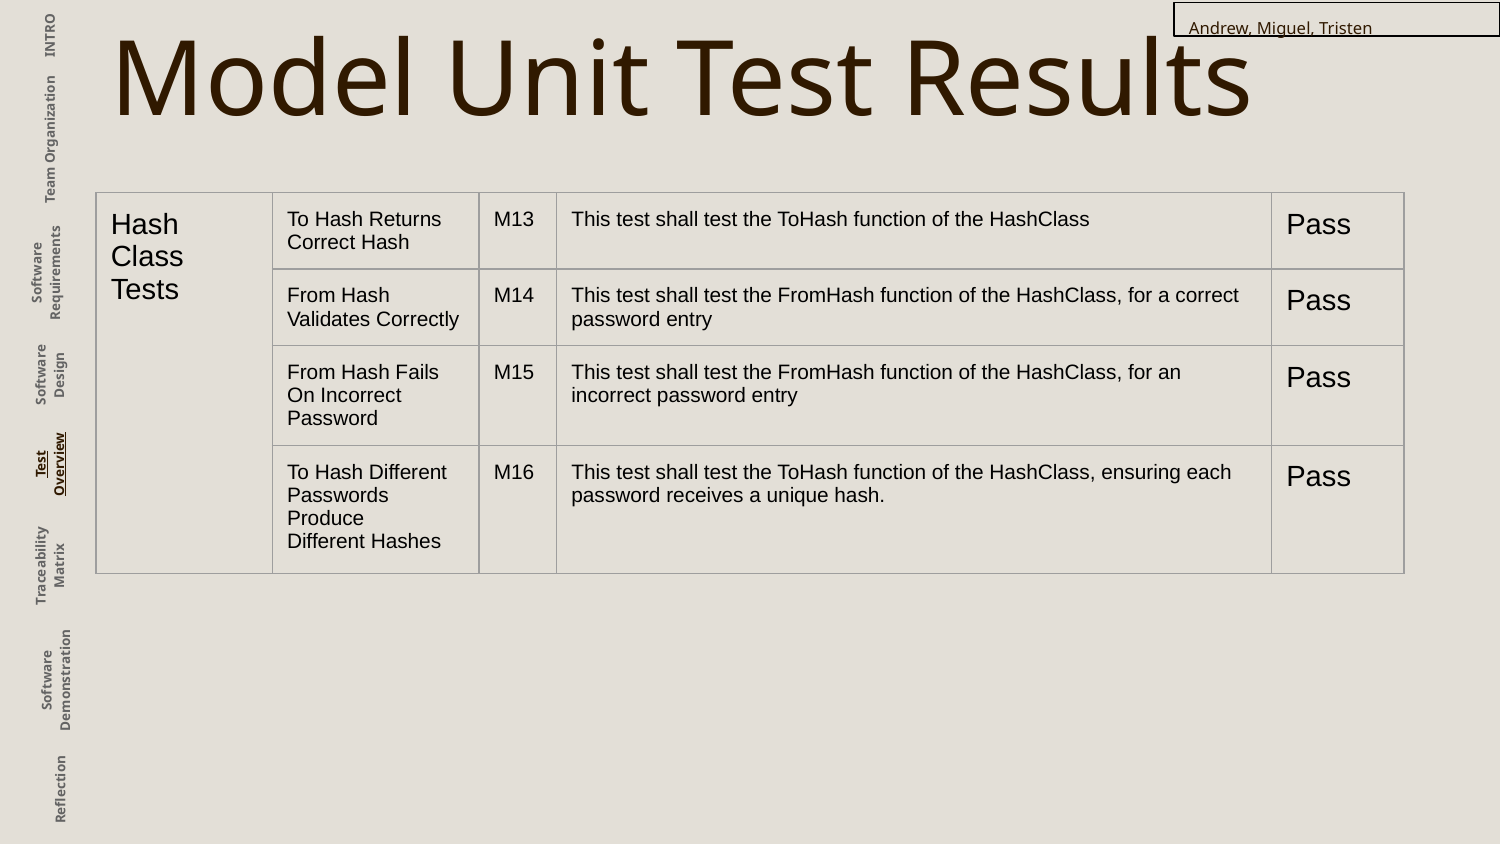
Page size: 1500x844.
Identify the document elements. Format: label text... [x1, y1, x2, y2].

table_header This test shall test the ToHash function of the HashClass [557, 193, 1271, 268]
title Model Unit Test Results [95, 20, 1405, 192]
subtitle Test Overview [14, 437, 62, 526]
table_header Hash Class Tests [97, 193, 272, 573]
subtitle Reflection [34, 728, 82, 844]
table_cell This test shall test the FromHash function of the HashClass, for an incorrect password entry [557, 346, 1271, 445]
subtitle Team Organization [23, 98, 71, 238]
table_cell Pass [1272, 446, 1403, 573]
subtitle INTRO [23, 0, 71, 98]
table_cell To Hash Different Passwords Produce Different Hashes [273, 446, 478, 573]
table_cell From Hash Fails On Incorrect Password [273, 346, 478, 445]
subtitle Software Requirements [10, 205, 58, 341]
table_header M13 [480, 193, 556, 268]
table_header Pass [1272, 193, 1403, 268]
subtitle Traceability Matrix [14, 526, 62, 634]
table_cell M14 [480, 270, 556, 345]
text_box Andrew, Miguel, Tristen [1173, 2, 1500, 37]
subtitle Software Demonstration [20, 602, 68, 759]
table_cell From Hash Validates Correctly [273, 270, 478, 345]
table_cell This test shall test the FromHash function of the HashClass, for a correct password entry [557, 270, 1271, 345]
table_cell M15 [480, 346, 556, 445]
table_cell Pass [1272, 270, 1403, 345]
table_cell M16 [480, 446, 556, 573]
table_cell Pass [1272, 346, 1403, 445]
table_cell This test shall test the ToHash function of the HashClass, ensuring each password receives a unique hash. [557, 446, 1271, 573]
subtitle Software Design [14, 313, 62, 437]
table_header To Hash Returns Correct Hash [273, 193, 478, 268]
